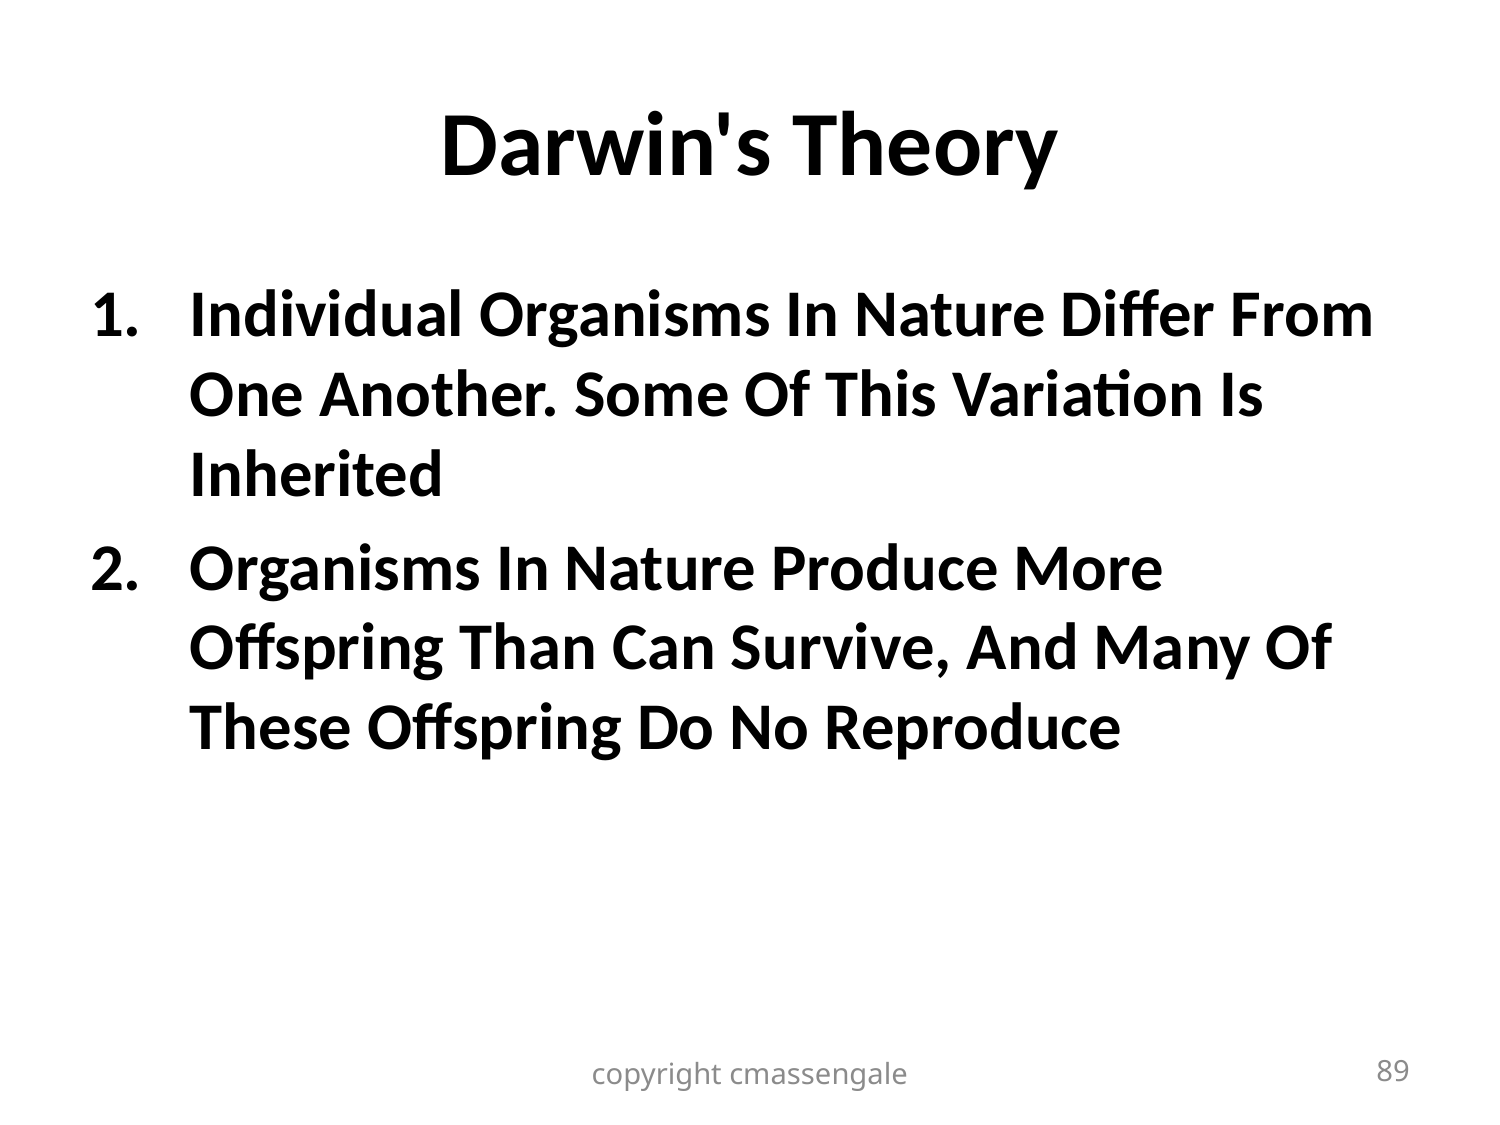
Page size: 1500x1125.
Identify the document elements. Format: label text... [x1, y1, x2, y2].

slide_number 89 [1074, 1042, 1425, 1103]
footer copyright cmassengale [512, 1042, 988, 1103]
list Individual Organisms In Nature Differ From One Another. Some Of This Variation Is Inherited Organisms In Nature Produce More Offspring Than Can Survive, And Many Of These Offspring Do No Reproduce [75, 262, 1425, 1005]
title Darwin's Theory [75, 45, 1425, 233]
